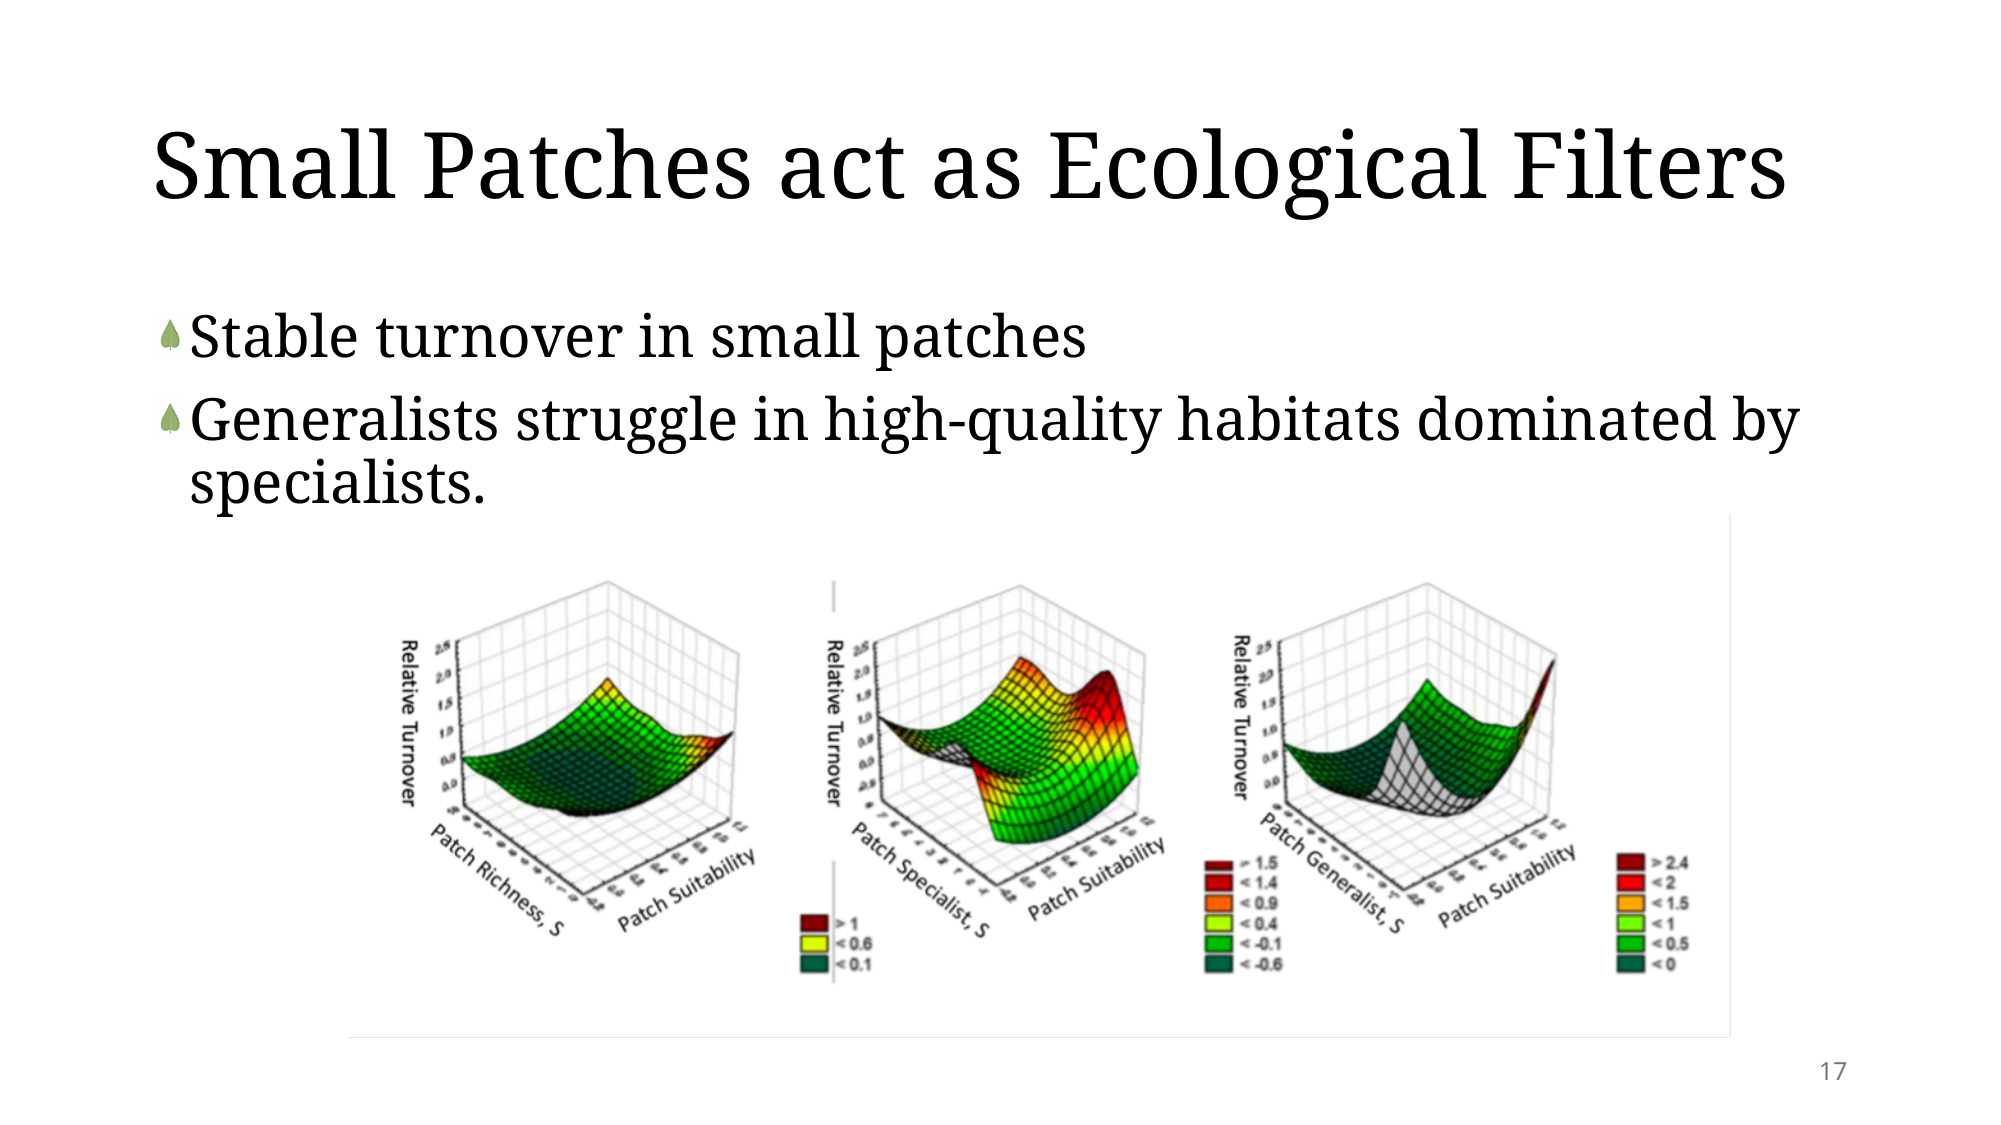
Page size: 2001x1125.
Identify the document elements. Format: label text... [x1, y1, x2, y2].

picture [347, 513, 1734, 1044]
list Stable turnover in small patches Generalists struggle in high-quality habitats dominated by specialists. [137, 299, 1863, 1014]
slide_number 17 [1412, 1042, 1863, 1103]
picture [152, 398, 188, 439]
title Small Patches act as Ecological Filters [137, 59, 1863, 278]
picture [152, 314, 188, 356]
